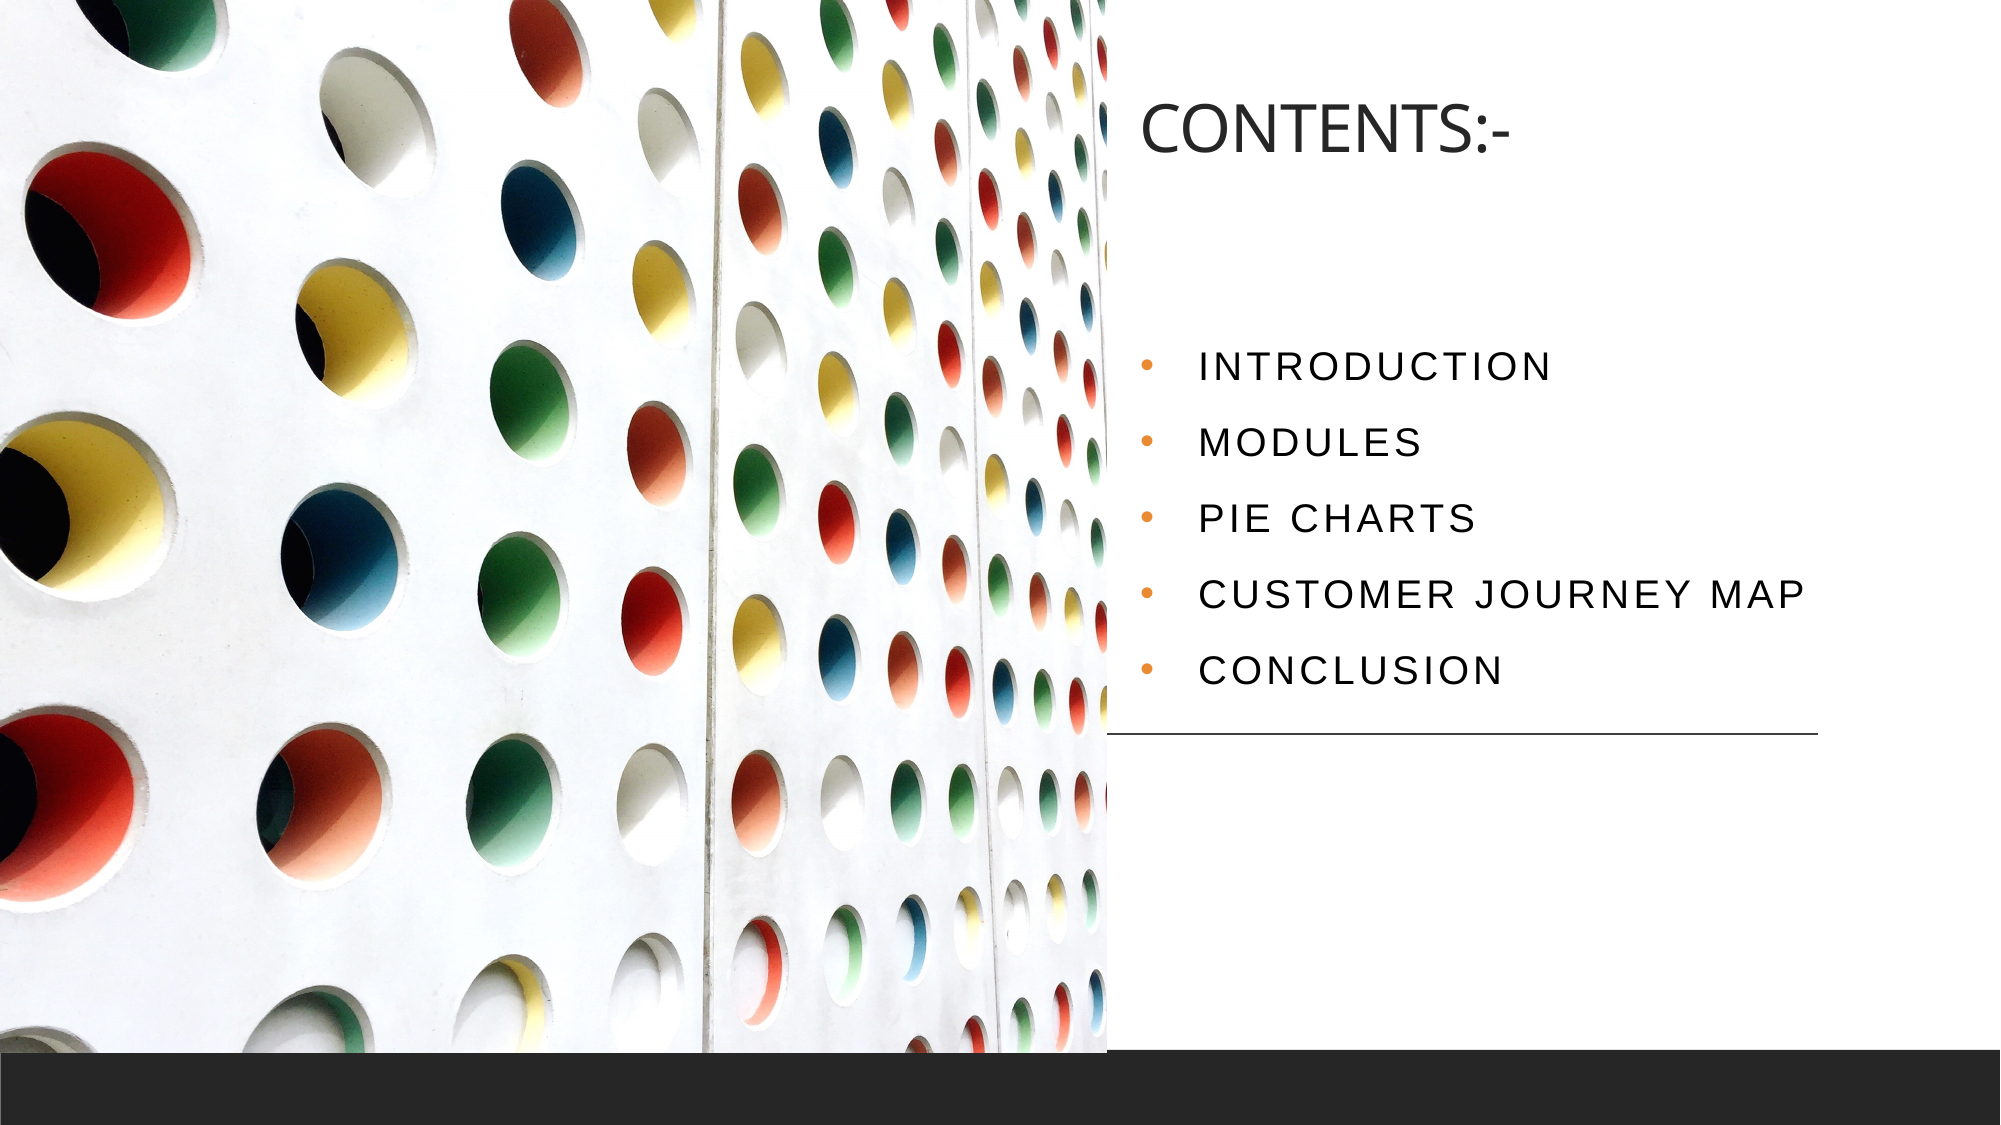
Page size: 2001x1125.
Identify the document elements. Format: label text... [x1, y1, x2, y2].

subtitle INTRODUCTION MODULES PIE CHARTS CUSTOMER JOURNEY MAP CONCLUSION [1125, 328, 1831, 708]
title CONTENTS:- [1124, 60, 1830, 175]
picture [0, 0, 1107, 1053]
